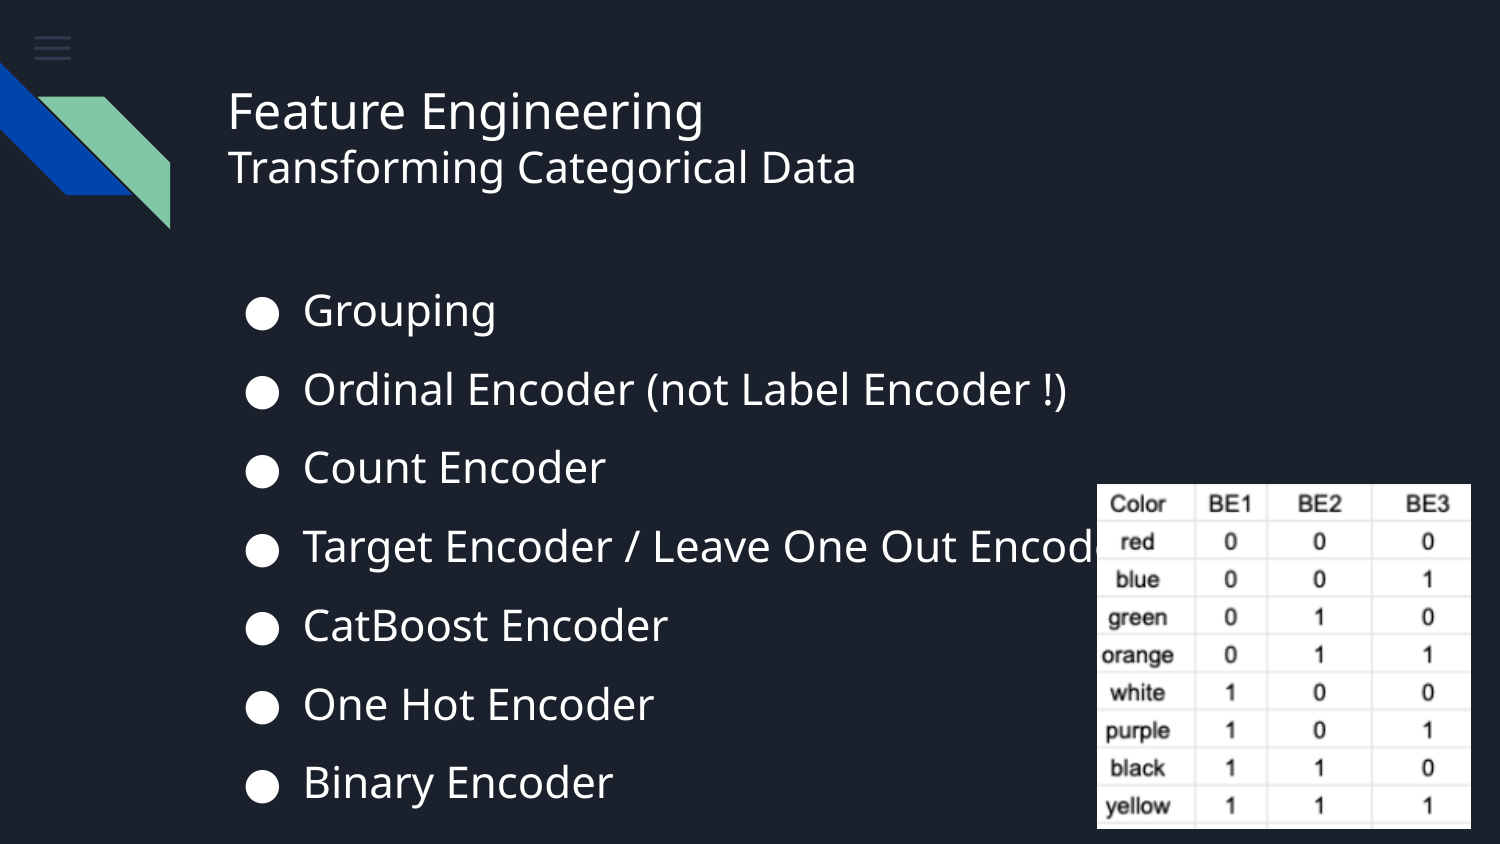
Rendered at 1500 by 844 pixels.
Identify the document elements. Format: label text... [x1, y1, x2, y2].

title Feature Engineering Transforming Categorical Data [212, 64, 1368, 215]
picture [1097, 484, 1472, 829]
text_box Grouping Ordinal Encoder (not Label Encoder !) Count Encoder Target Encoder / Leave One Out Encoder CatBoost Encoder One Hot Encoder Binary Encoder [212, 241, 1413, 823]
